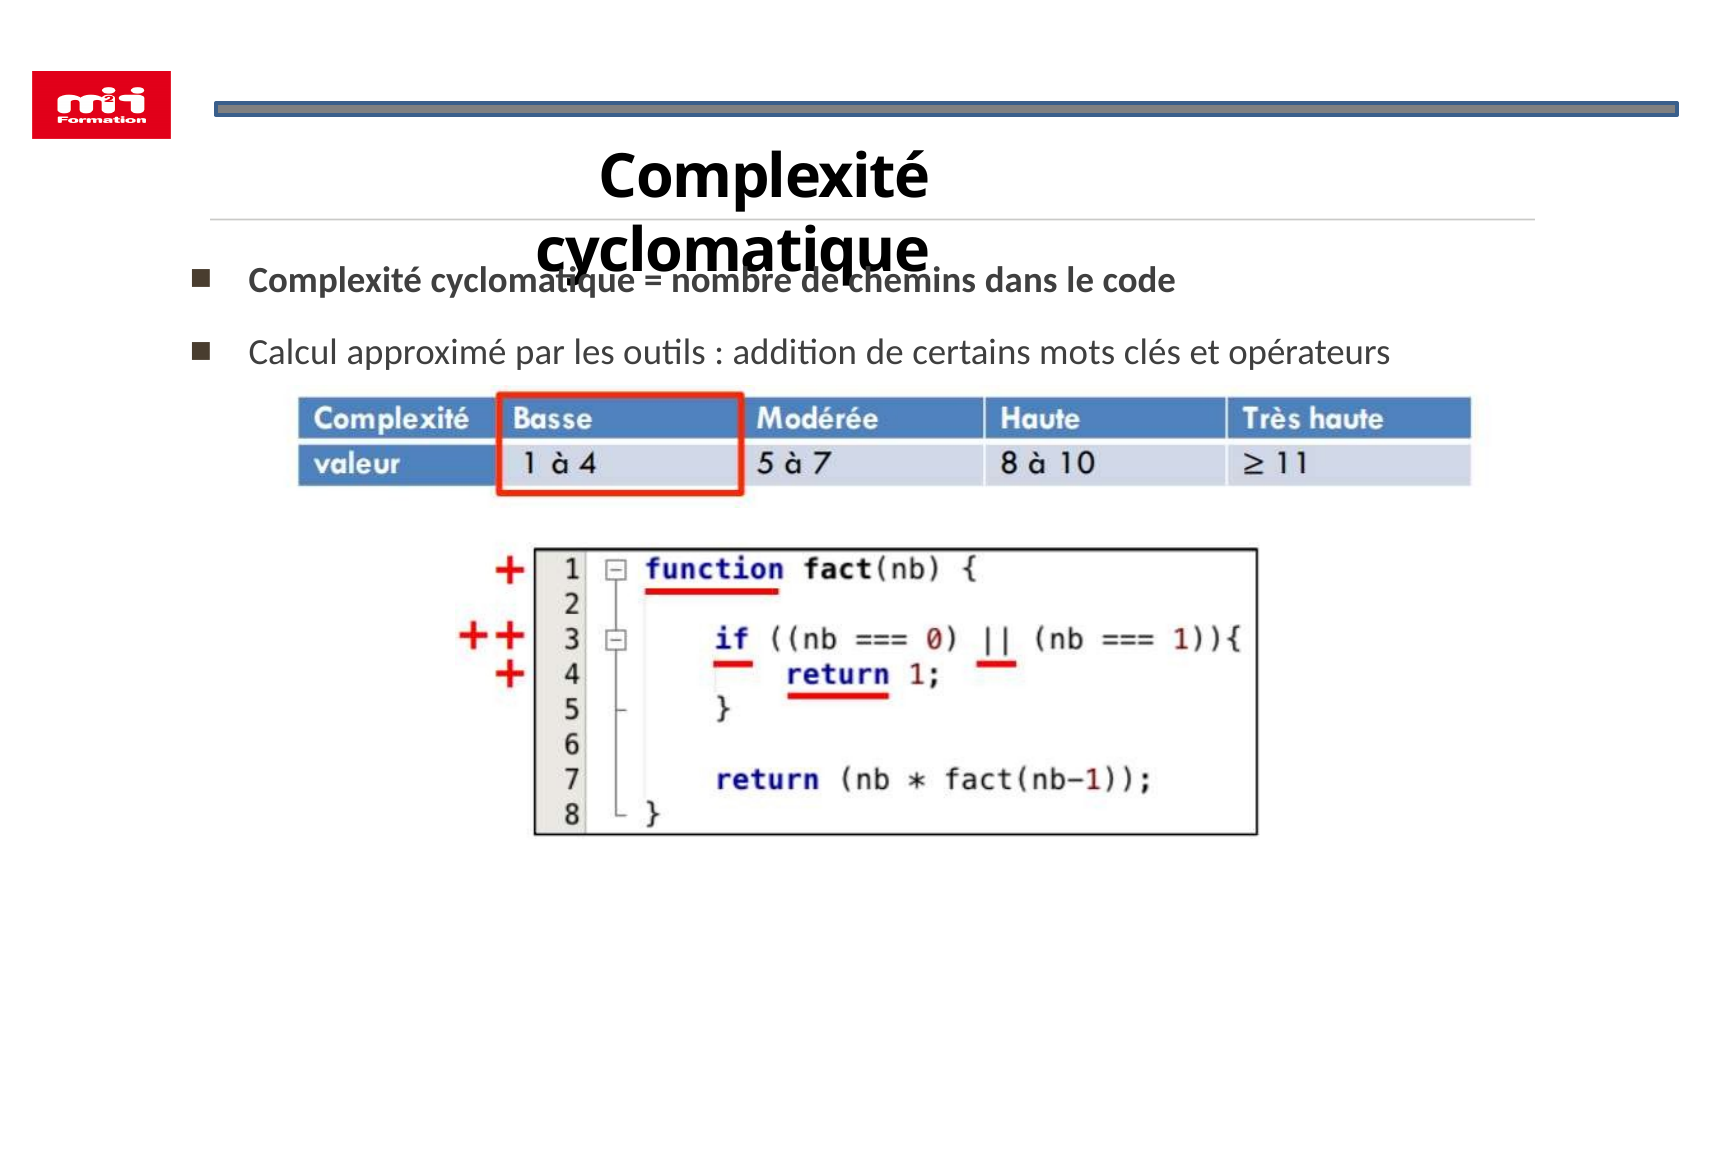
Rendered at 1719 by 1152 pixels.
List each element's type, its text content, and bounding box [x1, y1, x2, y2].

text_box Complexité cyclomatique = nombre de chemins dans le code Calcul approximé par les outils : addition de certains mots clés et opérateurs [188, 252, 1403, 373]
picture [246, 385, 1499, 508]
title Complexité cyclomatique [204, 134, 931, 252]
picture [455, 522, 1271, 848]
picture [32, 71, 171, 139]
